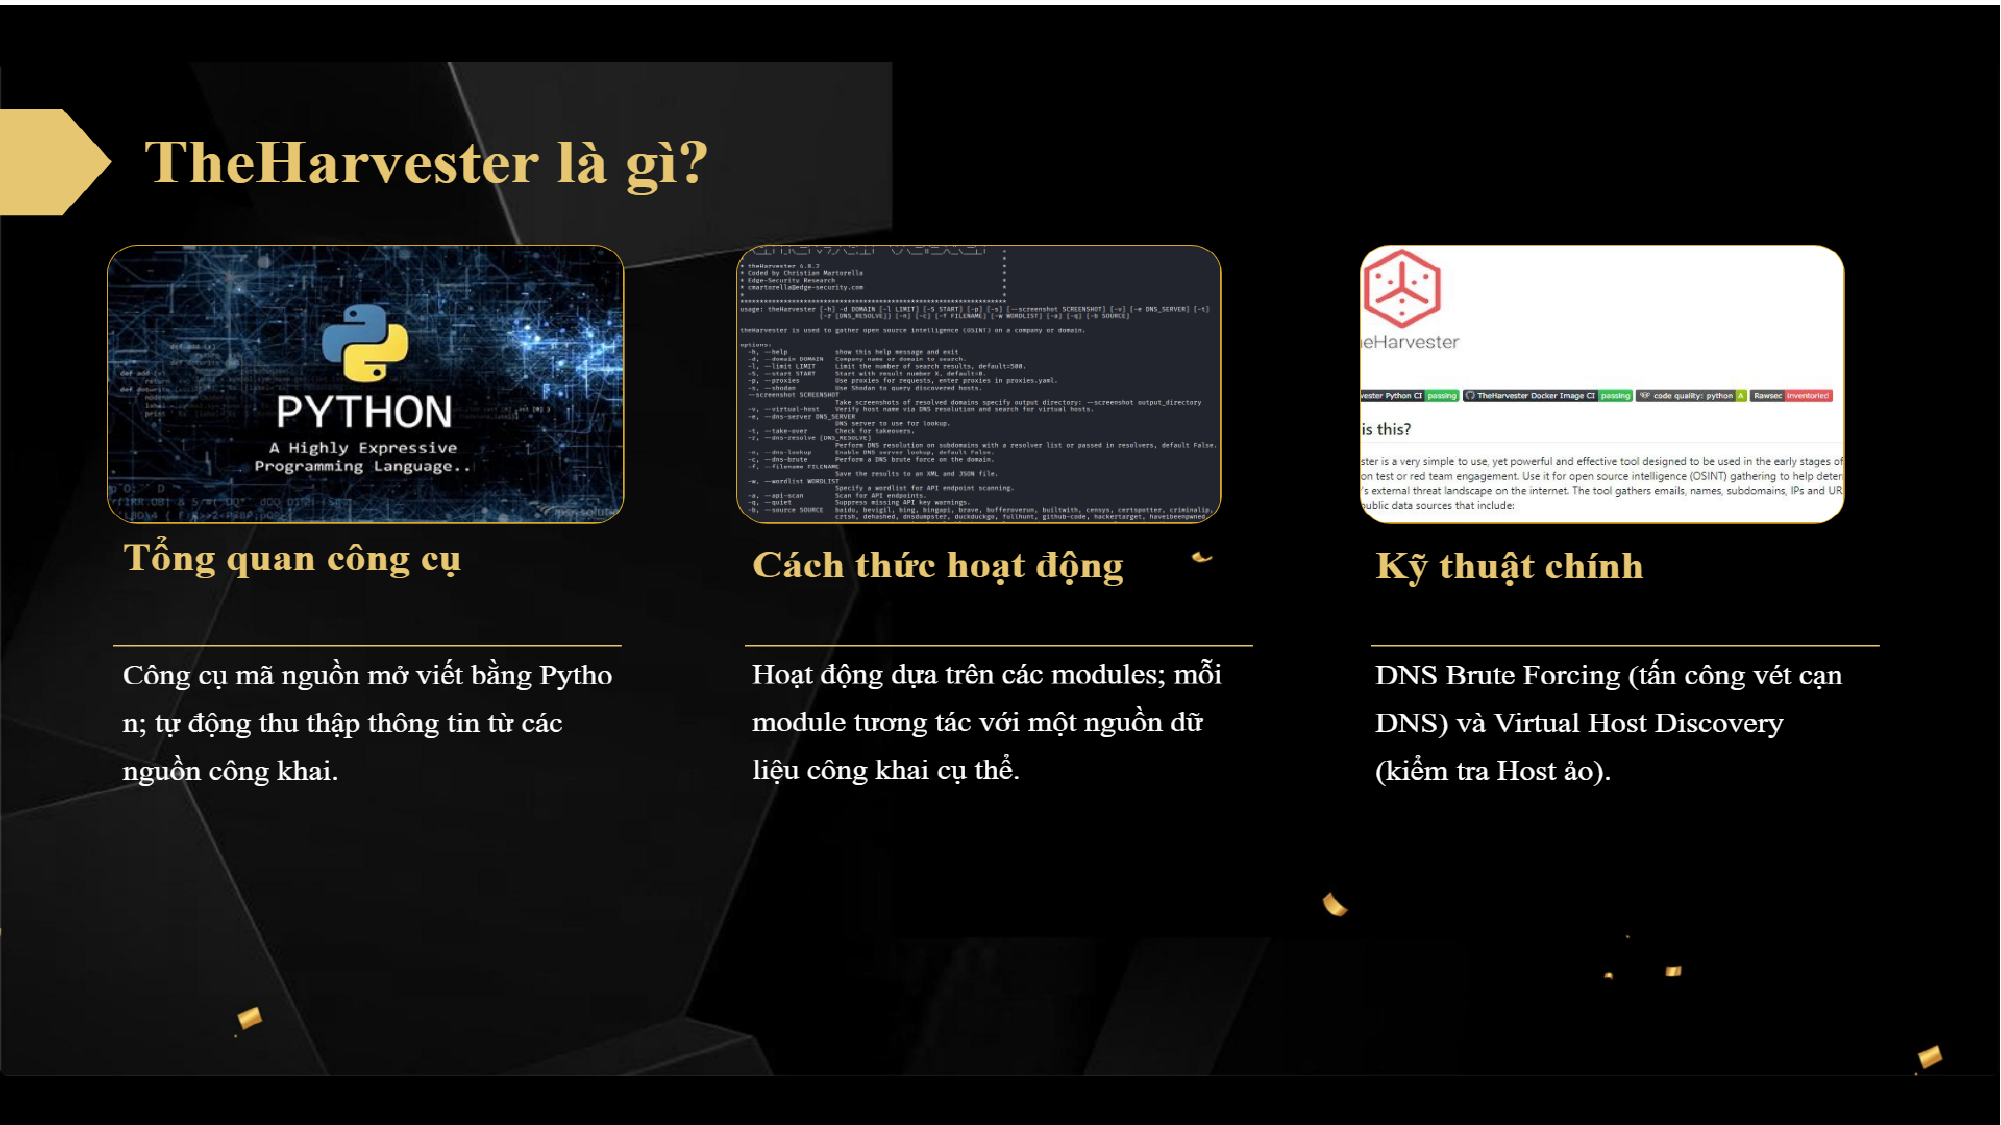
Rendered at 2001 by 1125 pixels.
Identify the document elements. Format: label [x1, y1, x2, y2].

list [0, 5, 2000, 1125]
